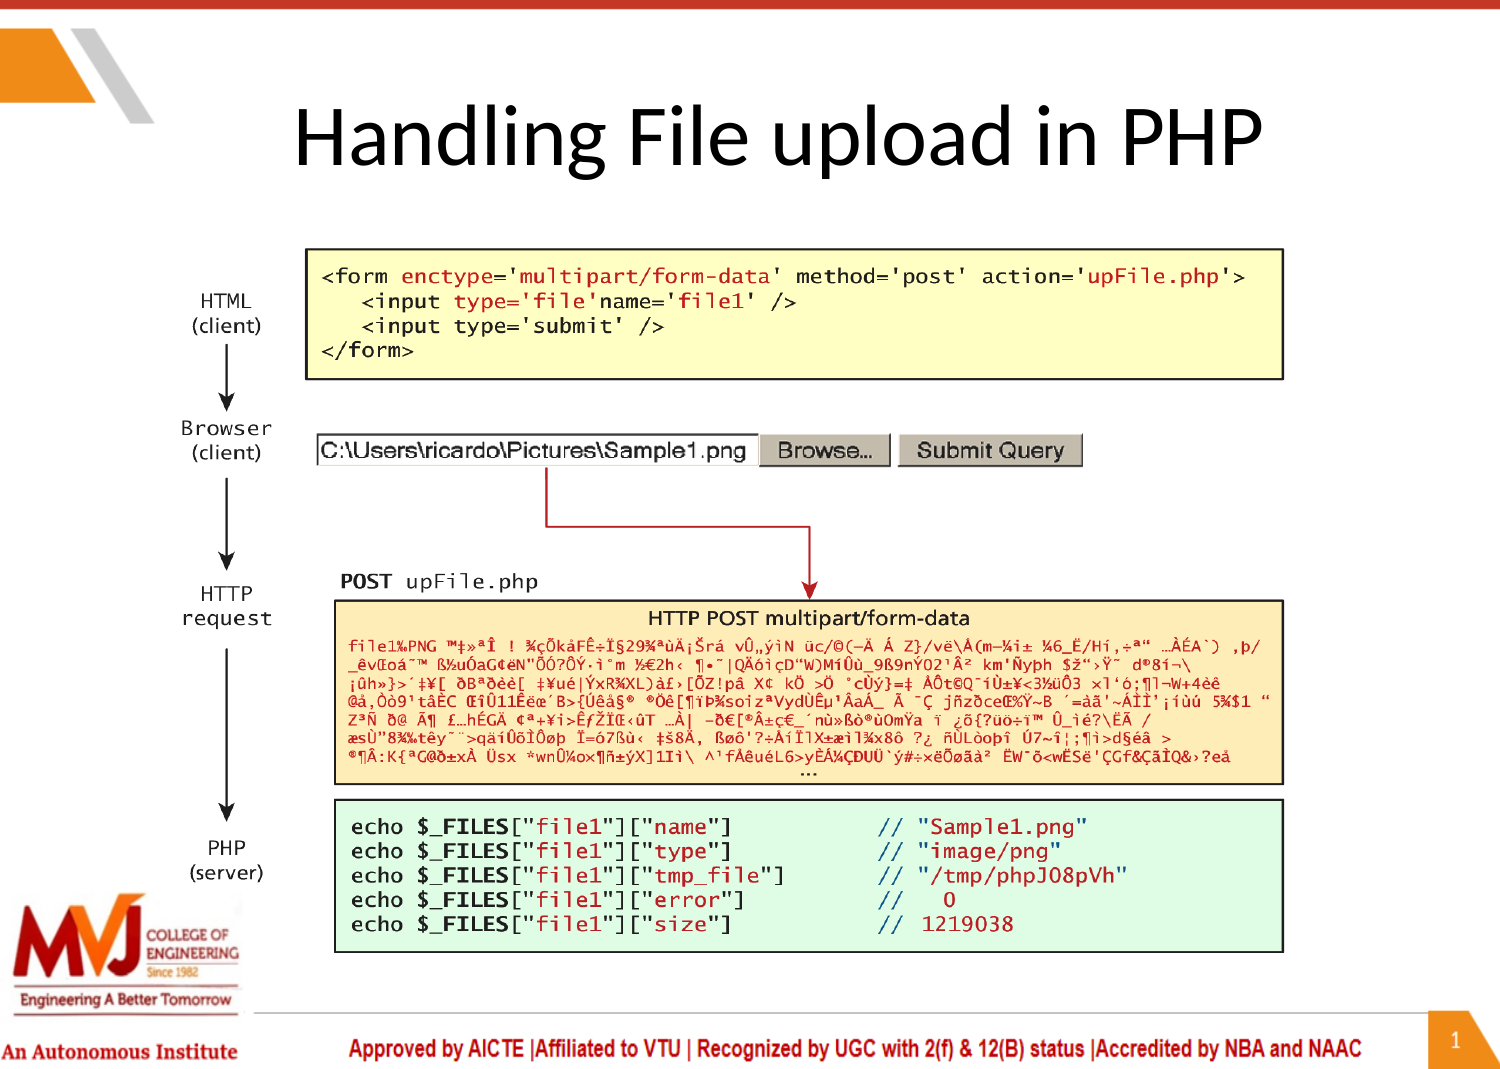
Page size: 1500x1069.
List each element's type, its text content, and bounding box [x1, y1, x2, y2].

title Handling File upload in PHP [135, 35, 1365, 226]
picture [0, 0, 1500, 1069]
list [179, 237, 1285, 963]
